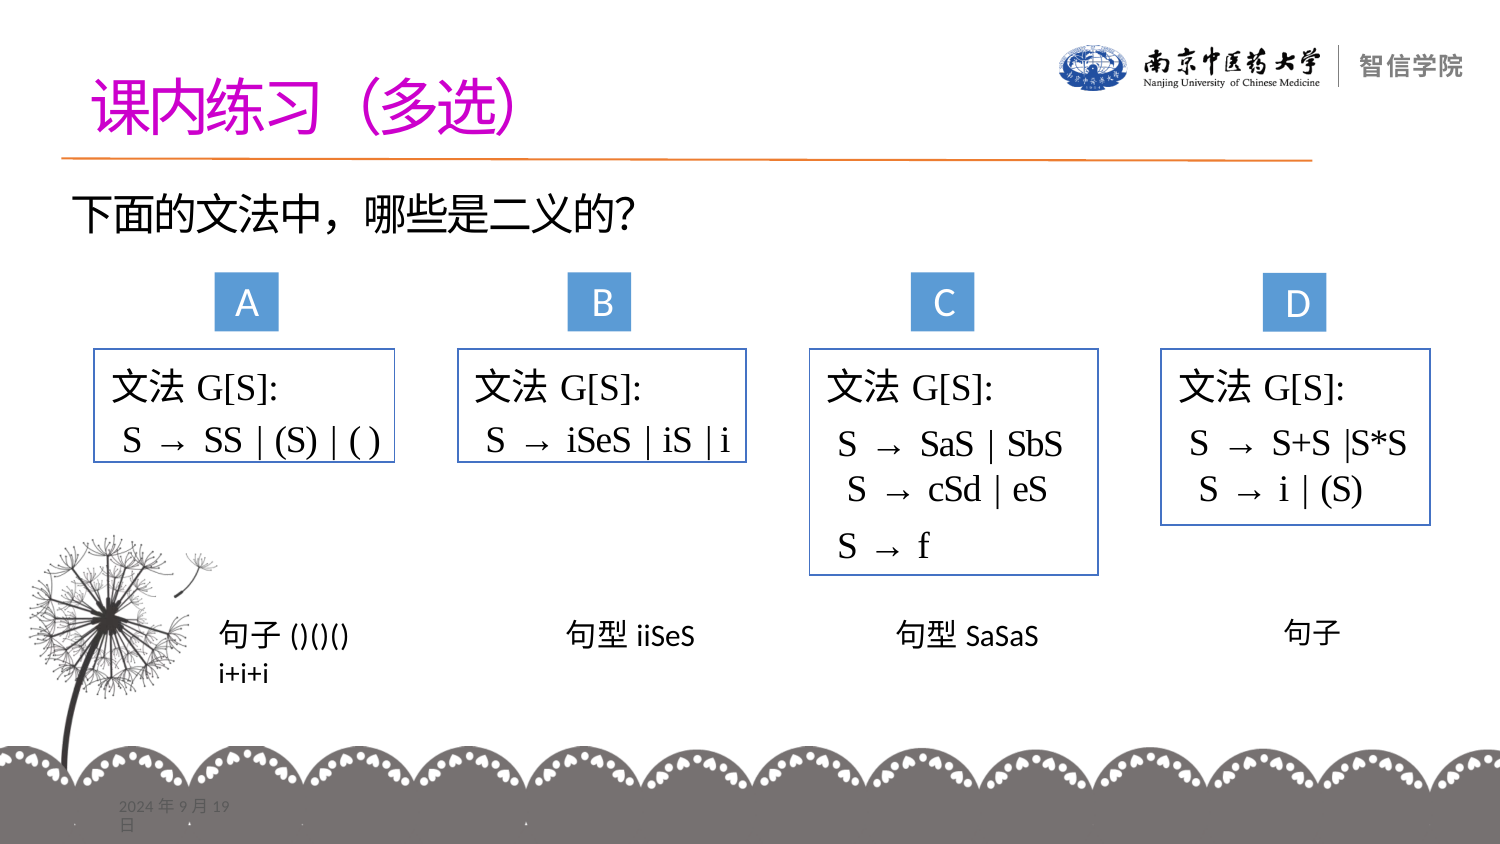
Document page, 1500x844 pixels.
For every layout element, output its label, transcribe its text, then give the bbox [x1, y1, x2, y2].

text_box A [214, 272, 279, 332]
text_box 智信学院 [1357, 50, 1468, 84]
table_header 文法G[S]: S → SS | (S) | ( ) [95, 350, 394, 461]
table_header 文法G[S]: S → S+S |S*S S → i | (S) [1162, 350, 1429, 524]
text_box 句子()()() 句型iiSeS 句型SaSaS 句子i+i+i [219, 613, 1373, 659]
text_box 课内练习（多选） [87, 72, 581, 148]
picture [0, 534, 1500, 844]
text_box C [910, 272, 975, 332]
text_box B [567, 272, 632, 332]
text_box D [1262, 272, 1327, 332]
table_header 文法G[S]: S → SaS | SbS S → cSd | eS S → f [810, 350, 1097, 574]
text_box 下面的文法中，哪些是二义的？ [67, 188, 659, 243]
table_header 文法G[S]: S → iSeS | iS | i [459, 350, 745, 461]
picture [1059, 45, 1320, 91]
